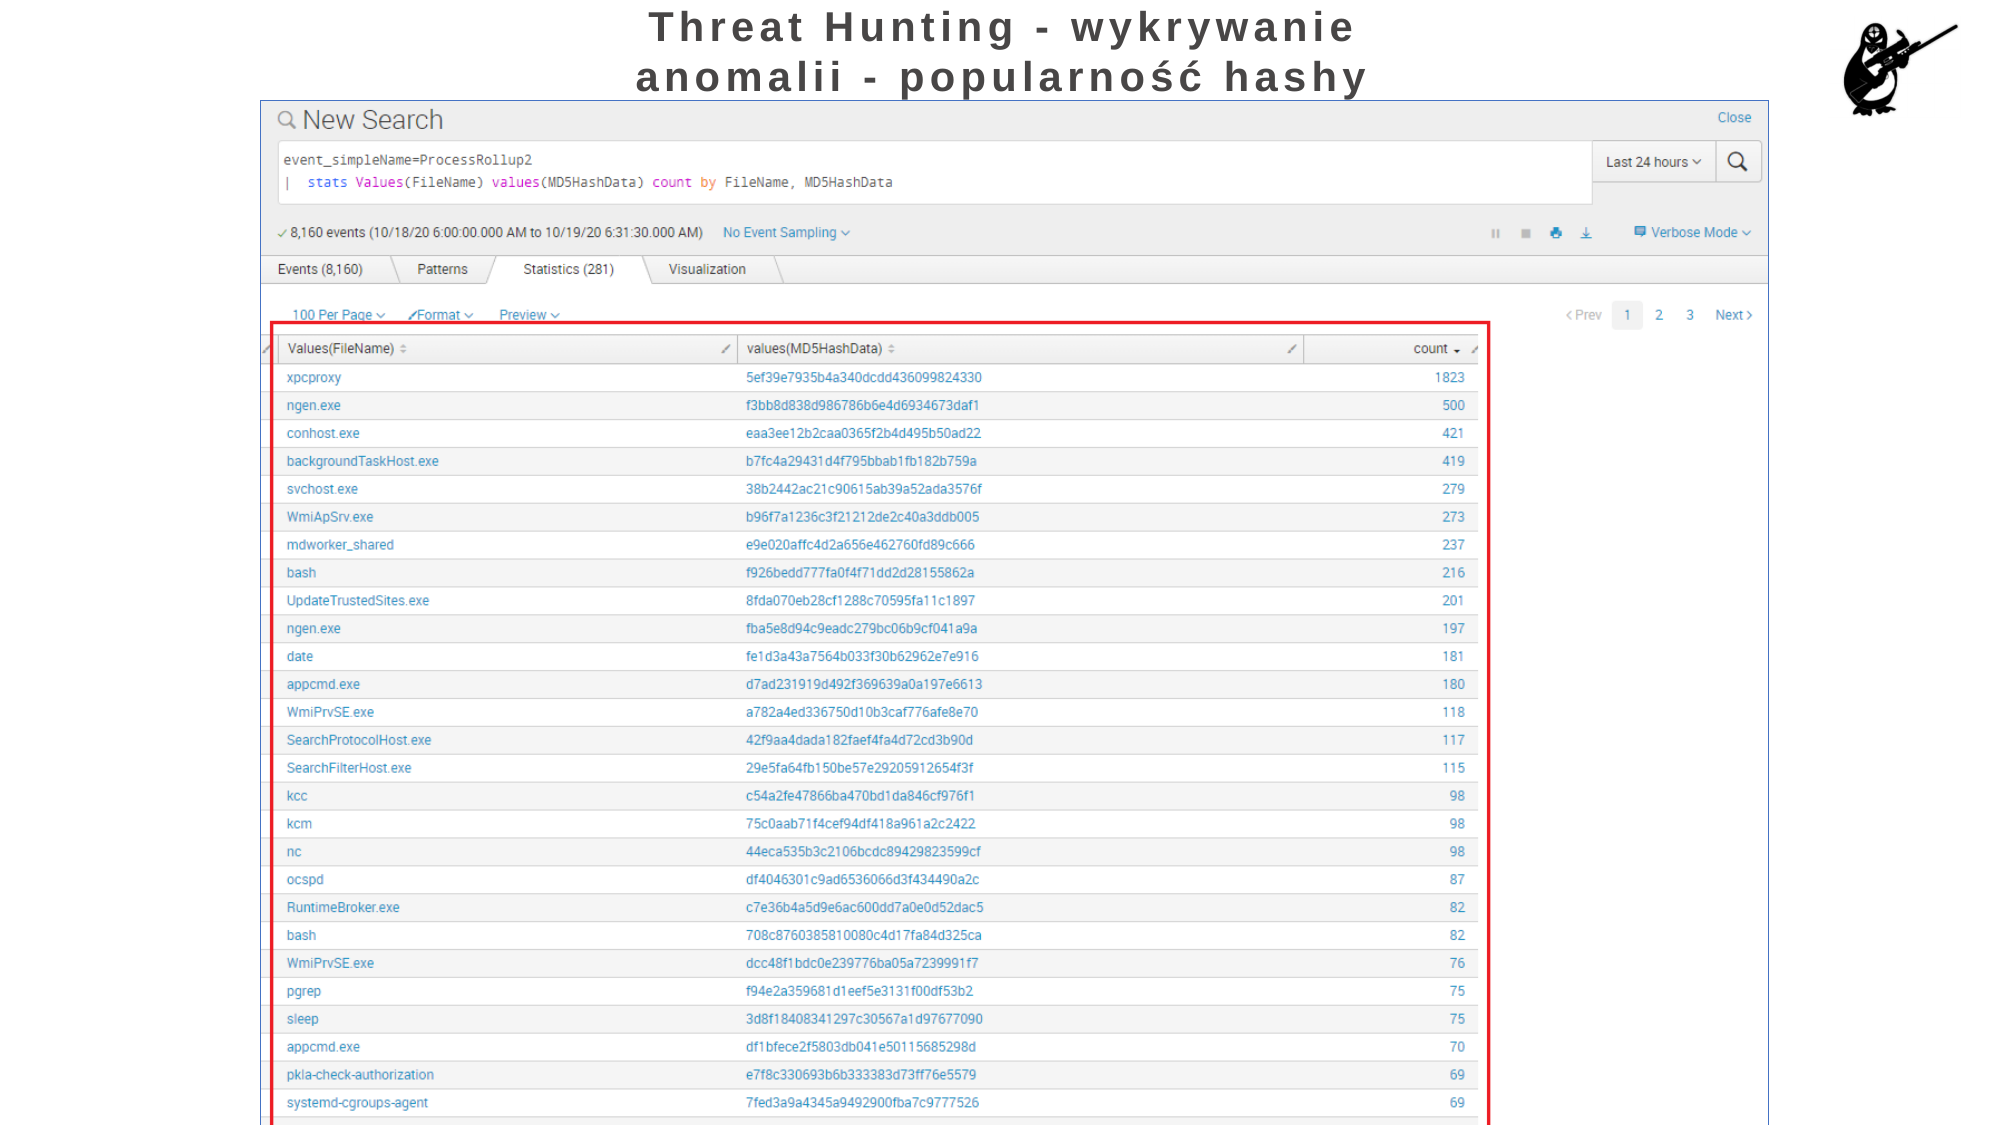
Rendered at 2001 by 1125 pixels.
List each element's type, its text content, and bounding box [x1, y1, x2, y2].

picture [1828, 16, 1961, 118]
text_box Threat Hunting - wykrywanie anomalii - popularność hashy [0, 0, 2000, 101]
picture [260, 100, 1770, 1125]
